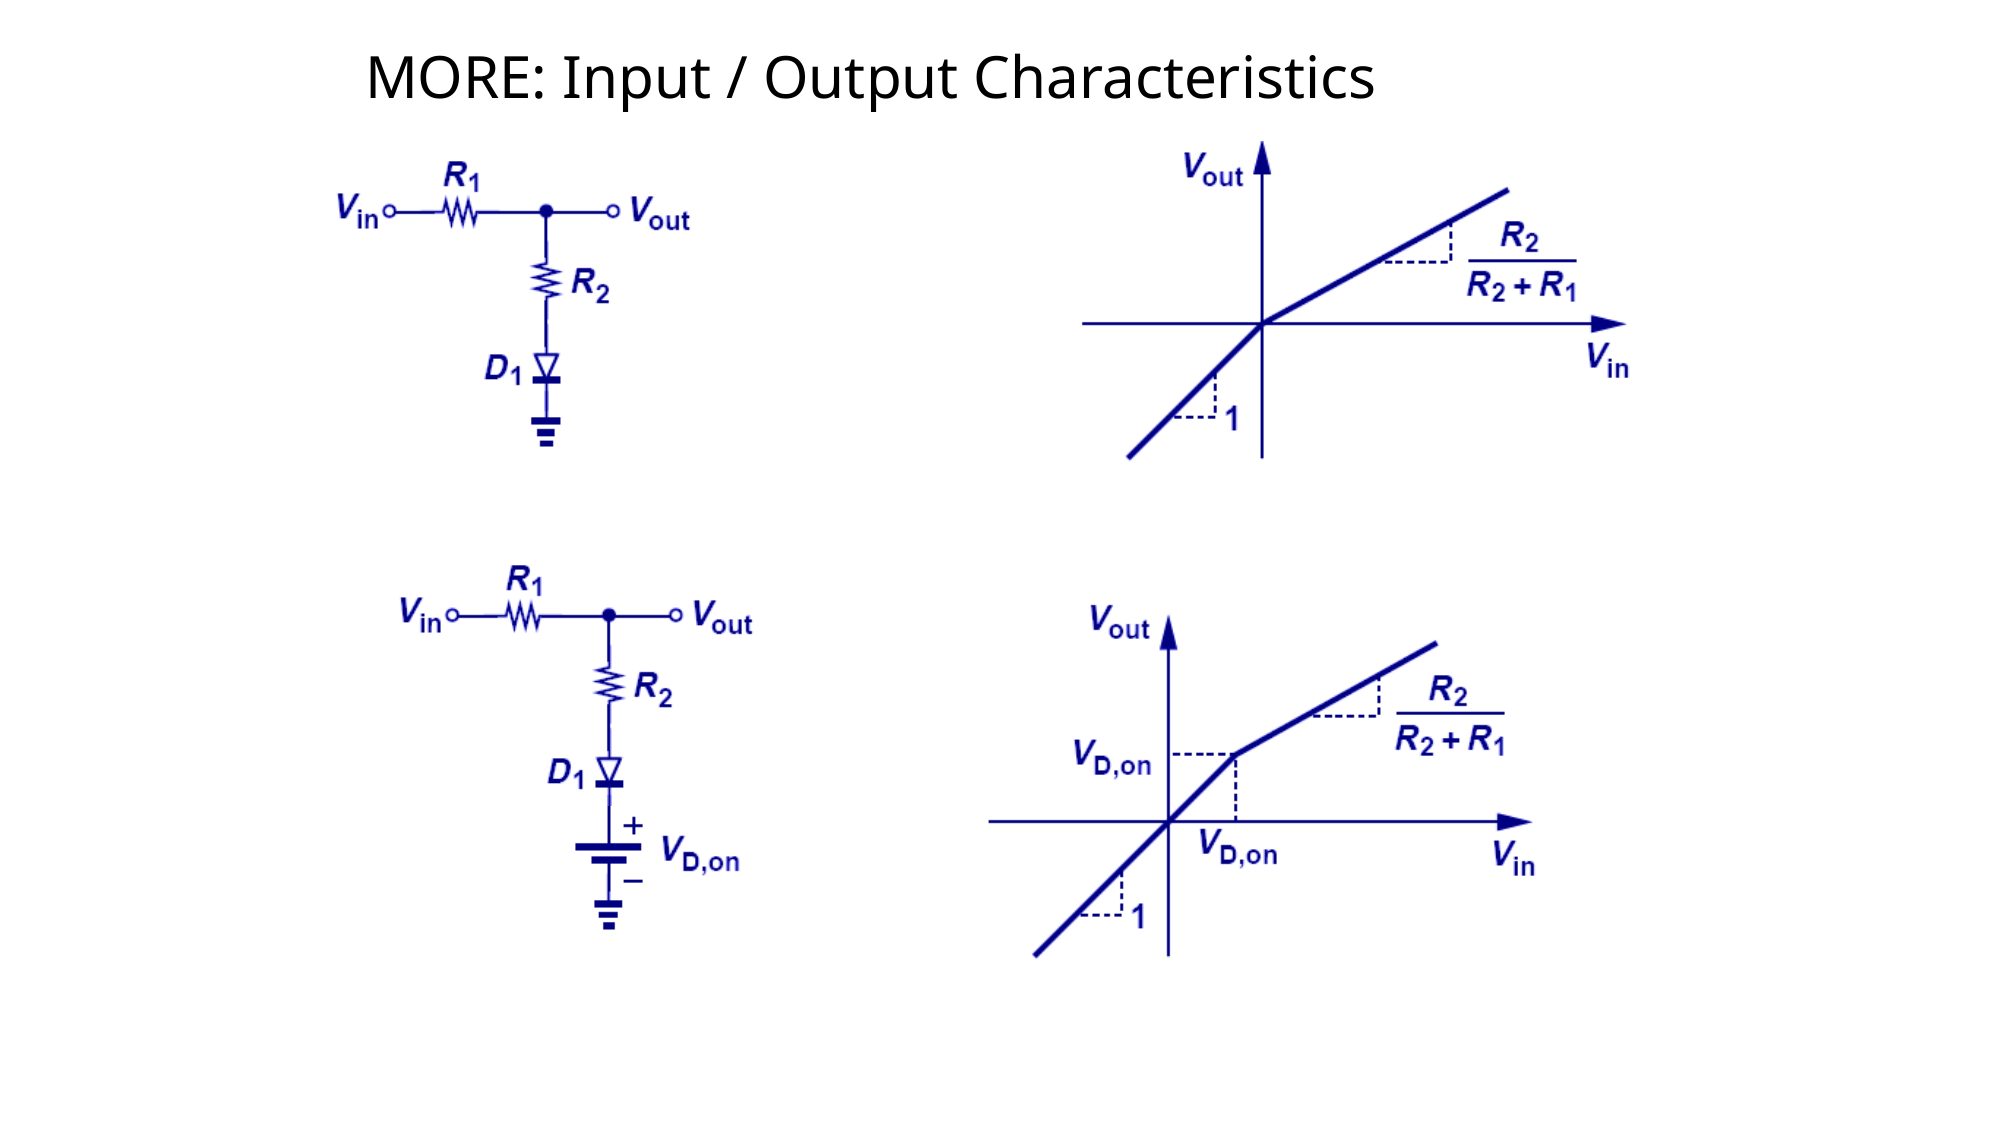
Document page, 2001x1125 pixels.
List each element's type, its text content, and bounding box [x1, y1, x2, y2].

title MORE: Input / Output Characteristics [350, 21, 1638, 138]
picture [974, 587, 1575, 968]
picture [1068, 141, 1644, 499]
picture [312, 141, 786, 471]
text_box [374, 545, 848, 975]
